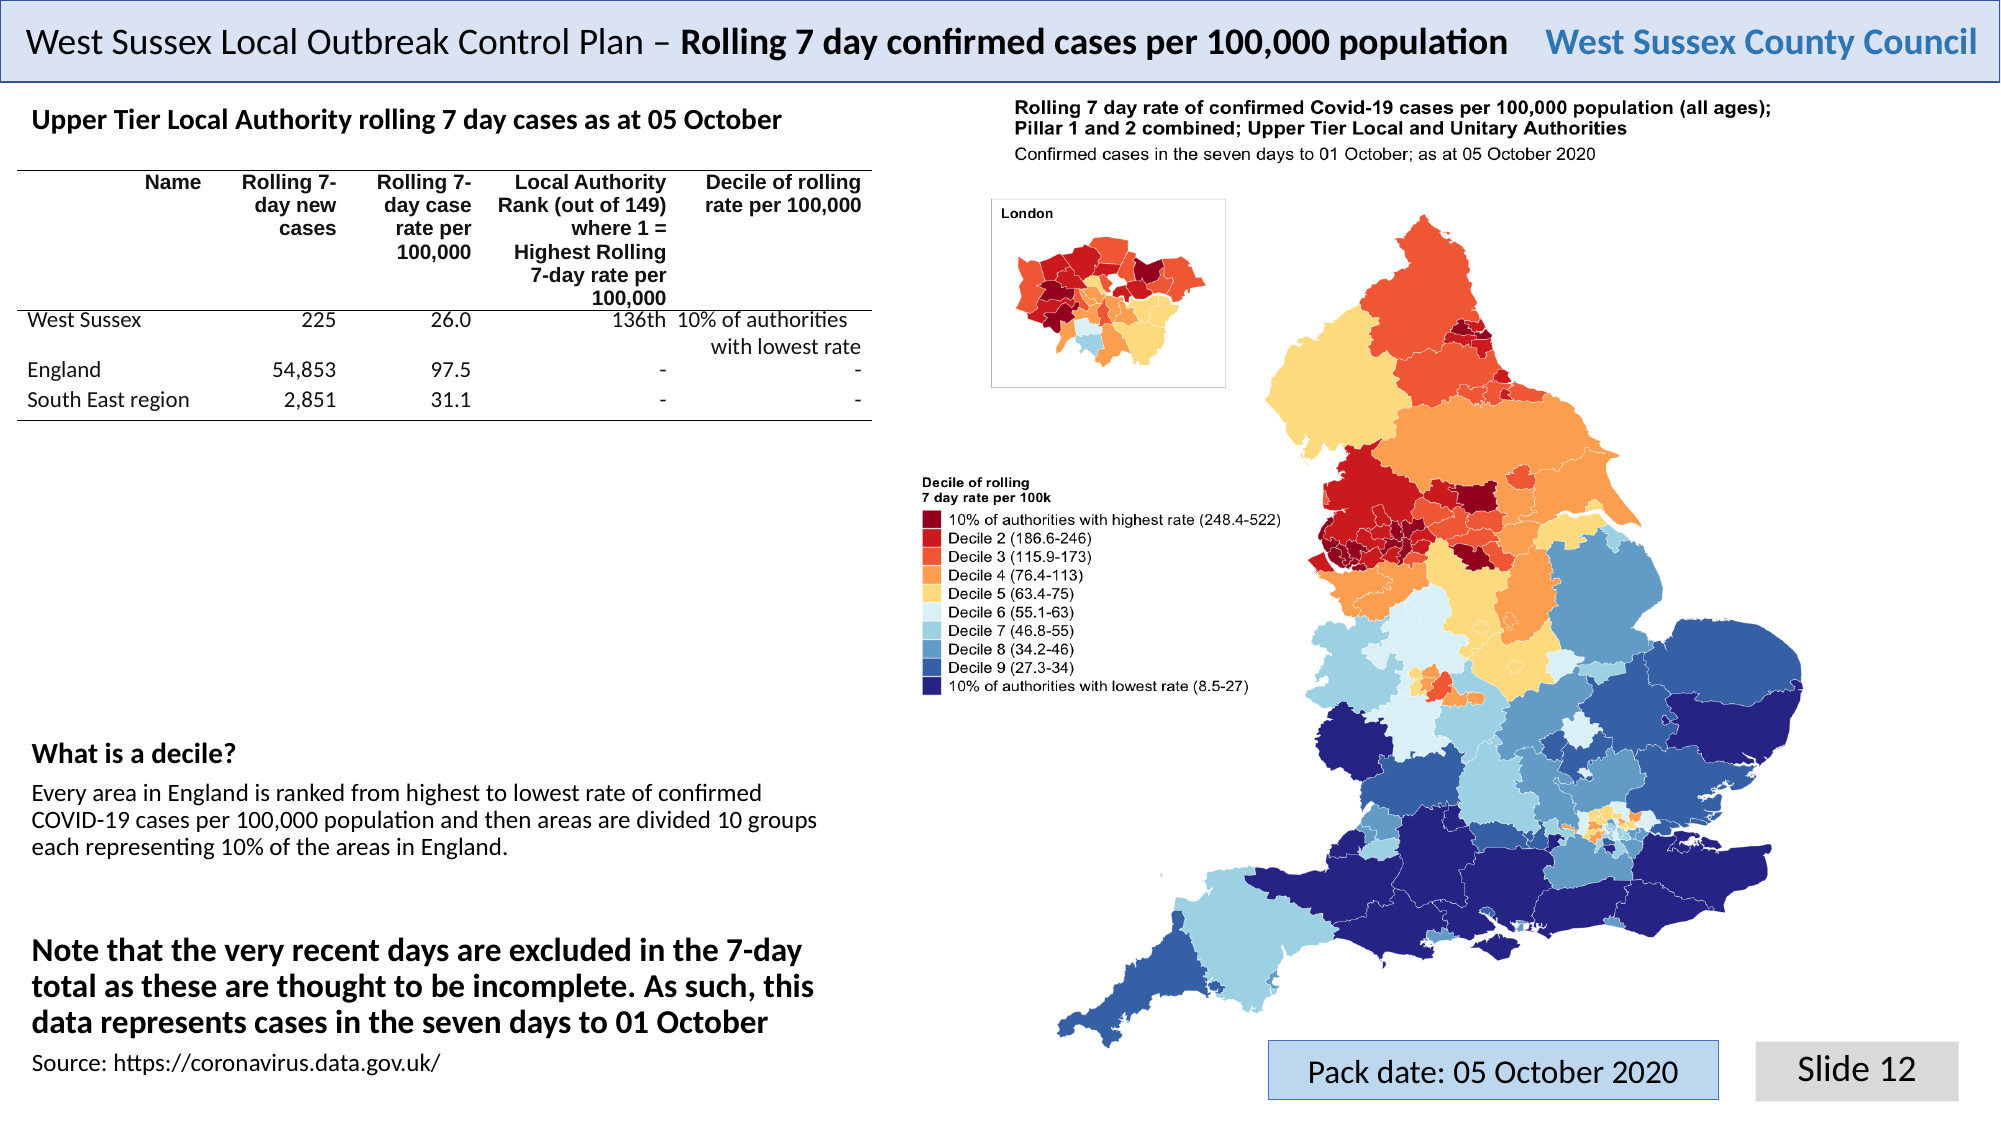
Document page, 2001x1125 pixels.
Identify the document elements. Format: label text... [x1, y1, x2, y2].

table_cell 54,853 [212, 360, 347, 390]
list What is a decile? [16, 731, 562, 772]
picture [895, 91, 1959, 1104]
table_cell 97.5 [347, 360, 482, 390]
table_cell South East region [17, 390, 212, 420]
table_cell - [482, 390, 677, 420]
table_header Rolling 7-day new cases [212, 171, 347, 310]
table_cell 10% of authorities with lowest rate [677, 311, 872, 360]
table_cell 26.0 [347, 311, 482, 360]
list Upper Tier Local Authority rolling 7 day cases as at 05 October [16, 97, 895, 173]
list Source: https://coronavirus.data.gov.uk/ [17, 1042, 660, 1103]
table_cell England [17, 360, 212, 390]
list Note that the very recent days are excluded in the 7-day total as these are thought to be incomplete. As such, this data represents cases in the seven days to 01 October [16, 925, 853, 1006]
table_cell 31.1 [347, 390, 482, 420]
list Every area in England is ranked from highest to lowest rate of confirmed COVID-19 cases per 100,000 population and then areas are divided 10 groups each representing 10% of the areas in England. [16, 772, 853, 900]
table_cell 136th [482, 311, 677, 360]
table_cell West Sussex [17, 311, 212, 360]
table_cell 2,851 [212, 390, 347, 420]
table_cell - [677, 390, 872, 420]
table_cell - [677, 360, 872, 390]
table_header Name [17, 171, 212, 310]
table_cell - [482, 360, 677, 390]
table_cell 225 [212, 311, 347, 360]
table_header Decile of rolling rate per 100,000 [677, 171, 872, 310]
table_header Local Authority Rank (out of 149) where 1 = Highest Rolling 7-day rate per 100,000 [482, 171, 677, 310]
table_header Rolling 7-day case rate per 100,000 [347, 171, 482, 310]
